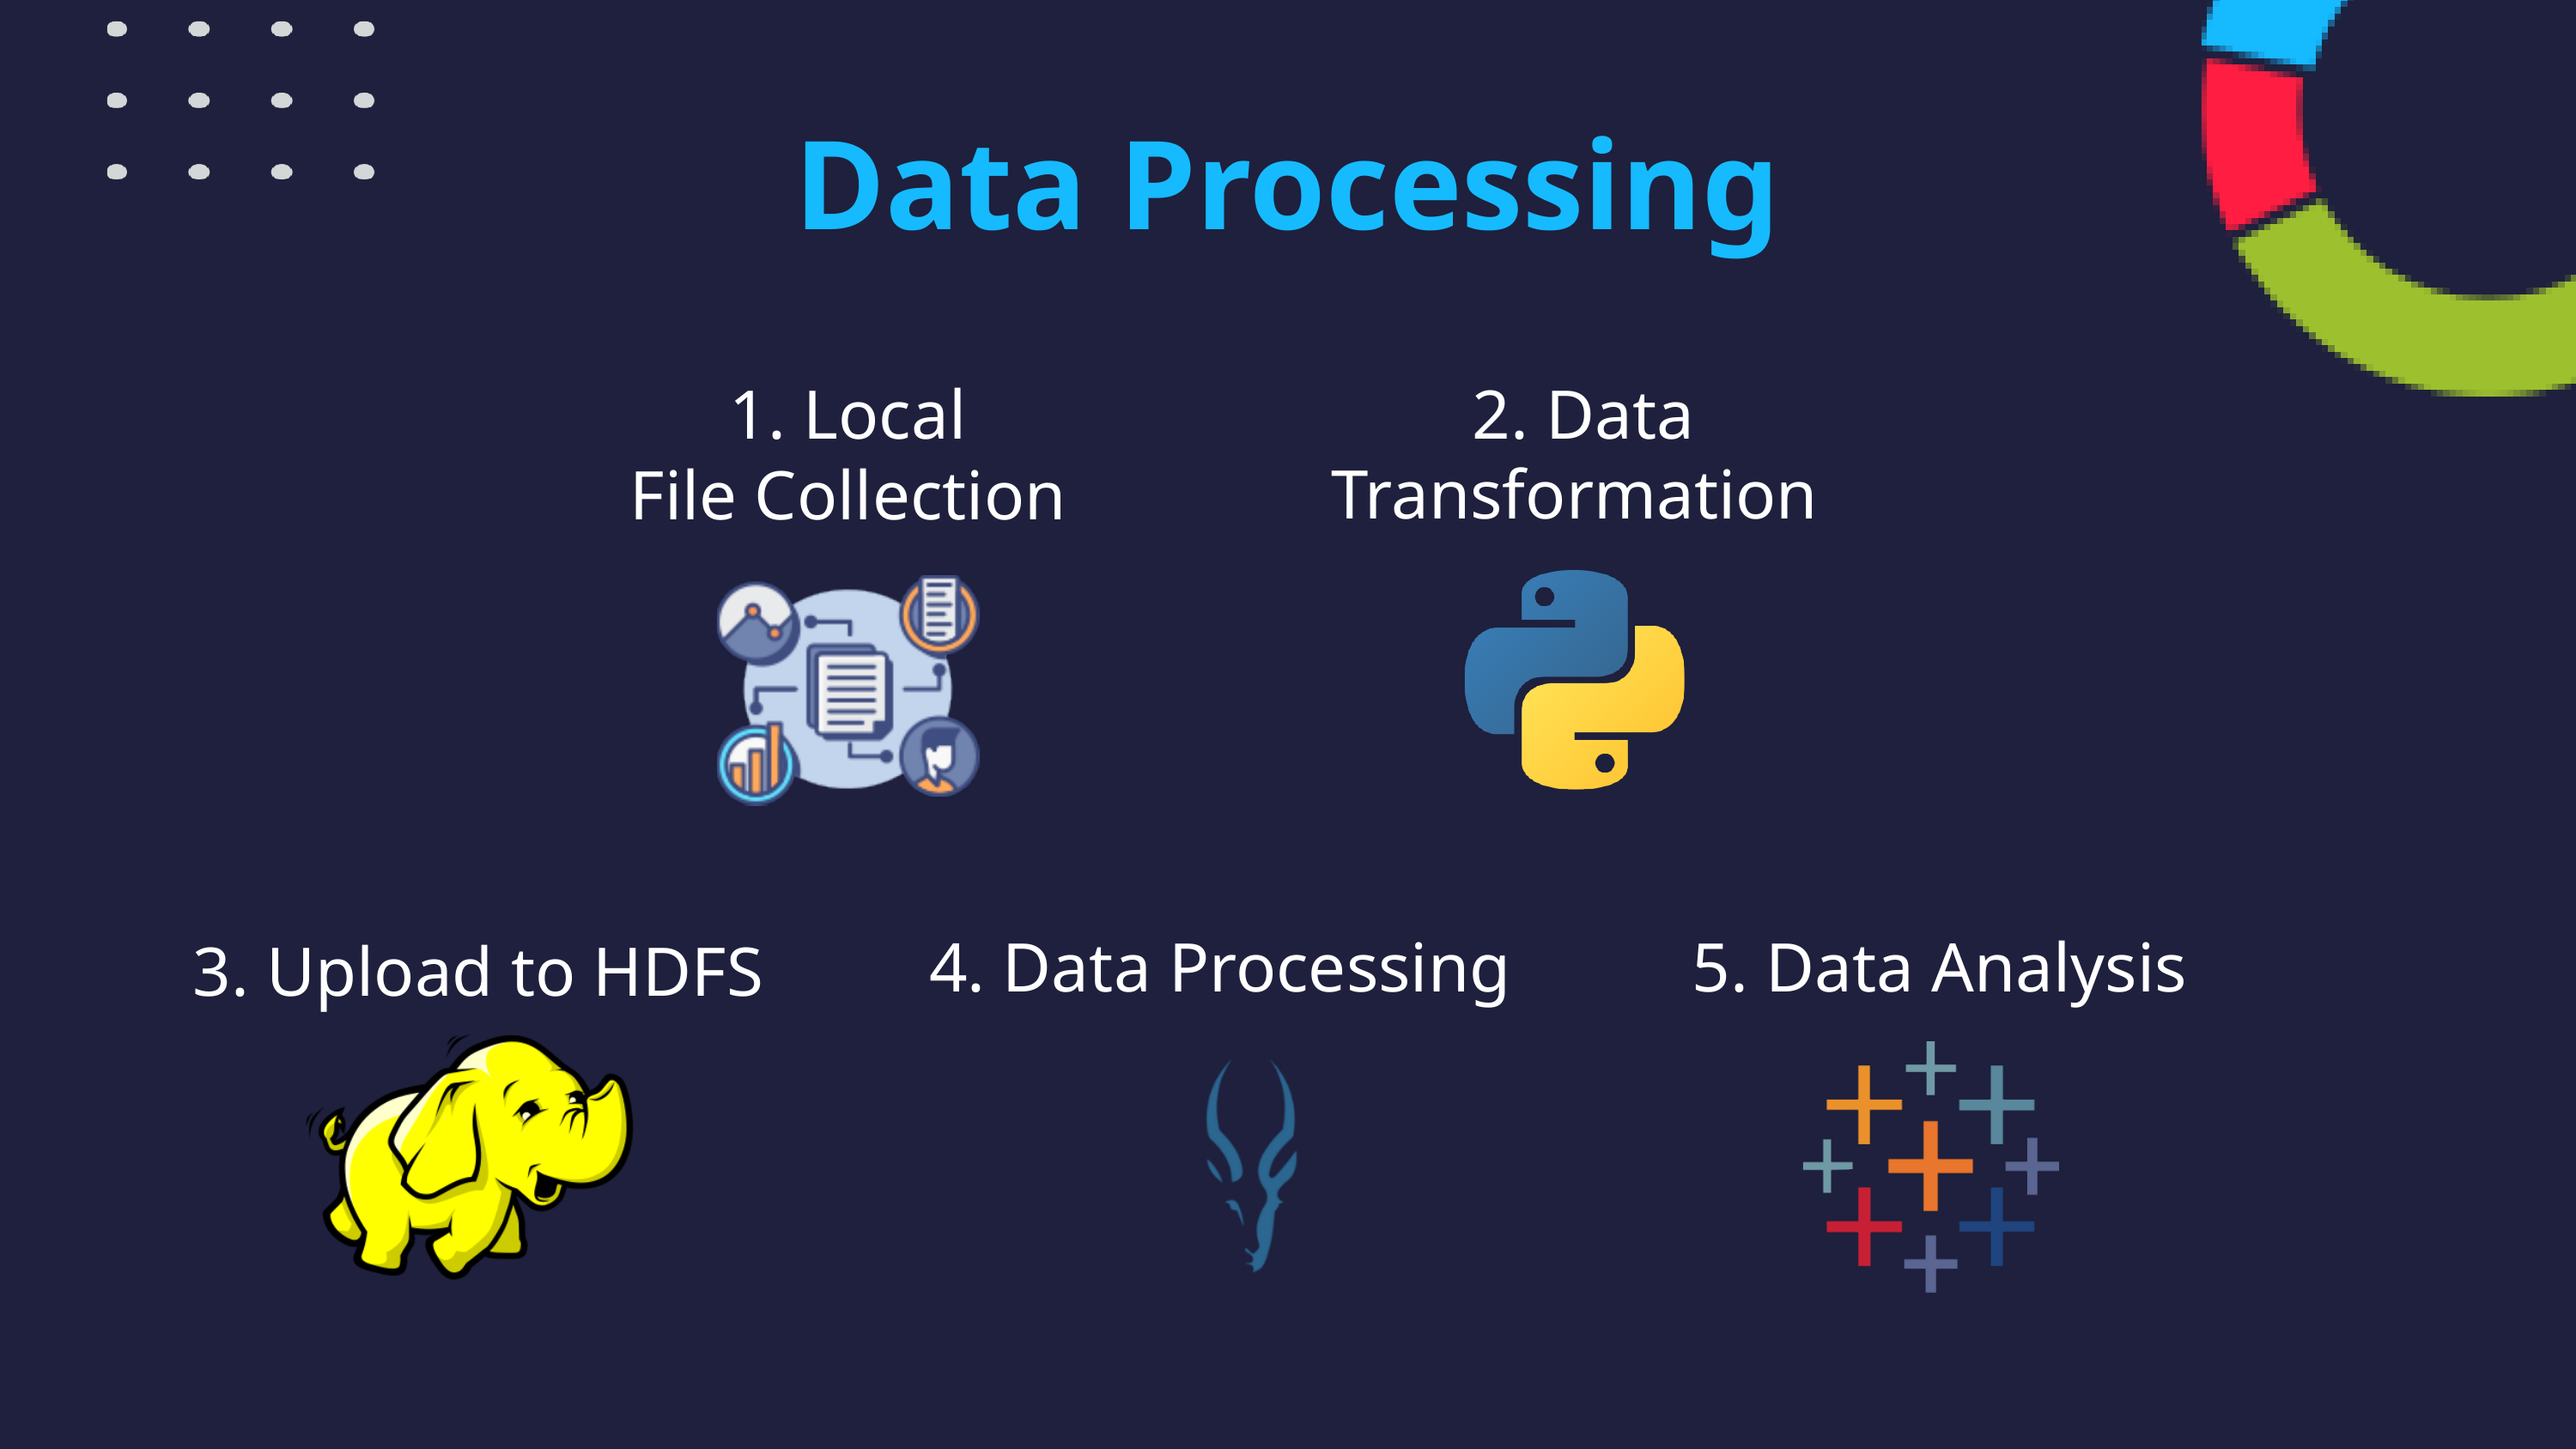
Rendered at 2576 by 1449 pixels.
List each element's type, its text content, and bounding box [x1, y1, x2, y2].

text_box [1464, 570, 1685, 790]
text_box [106, 0, 375, 179]
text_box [1606, 925, 2257, 1293]
text_box [2201, 0, 2576, 397]
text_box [144, 930, 795, 1281]
text_box 2. Data Transformation [1249, 371, 1900, 533]
text_box Data Processing [692, 106, 1884, 254]
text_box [886, 925, 1537, 1304]
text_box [523, 373, 1174, 806]
